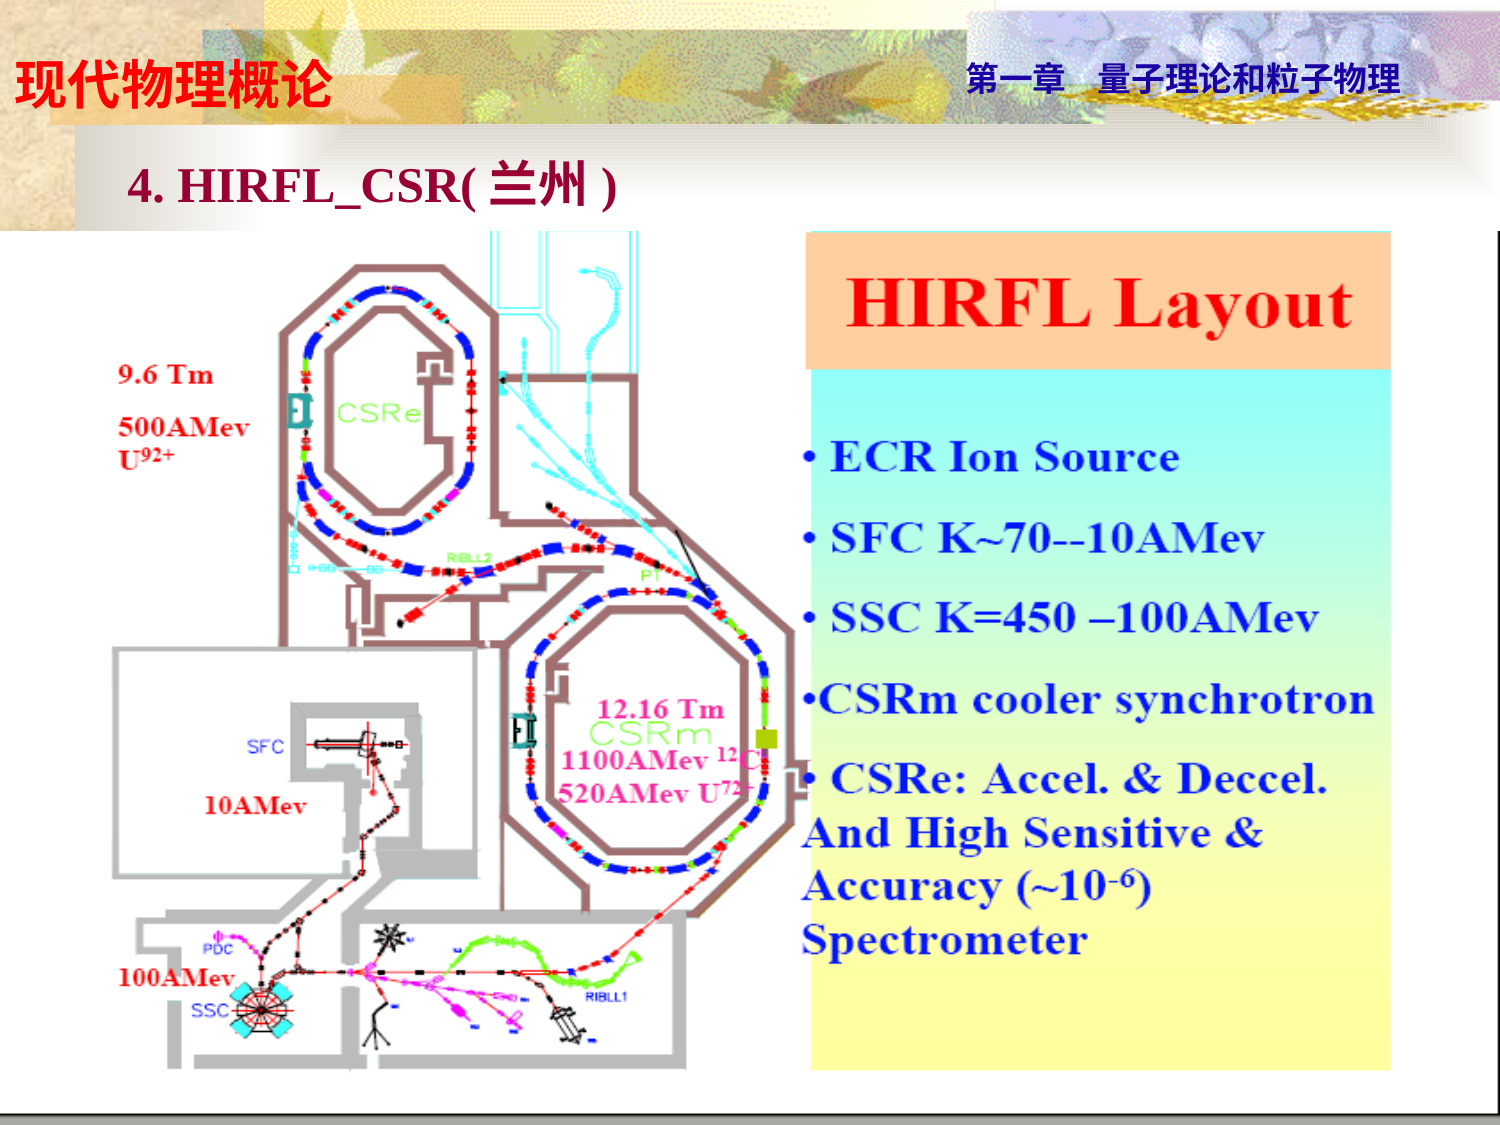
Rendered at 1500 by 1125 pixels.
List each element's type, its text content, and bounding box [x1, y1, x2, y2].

picture [310, 68, 320, 75]
title 4. HIRFL_CSR(兰州) [112, 137, 1388, 220]
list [0, 231, 1500, 1125]
picture [0, 0, 1500, 231]
